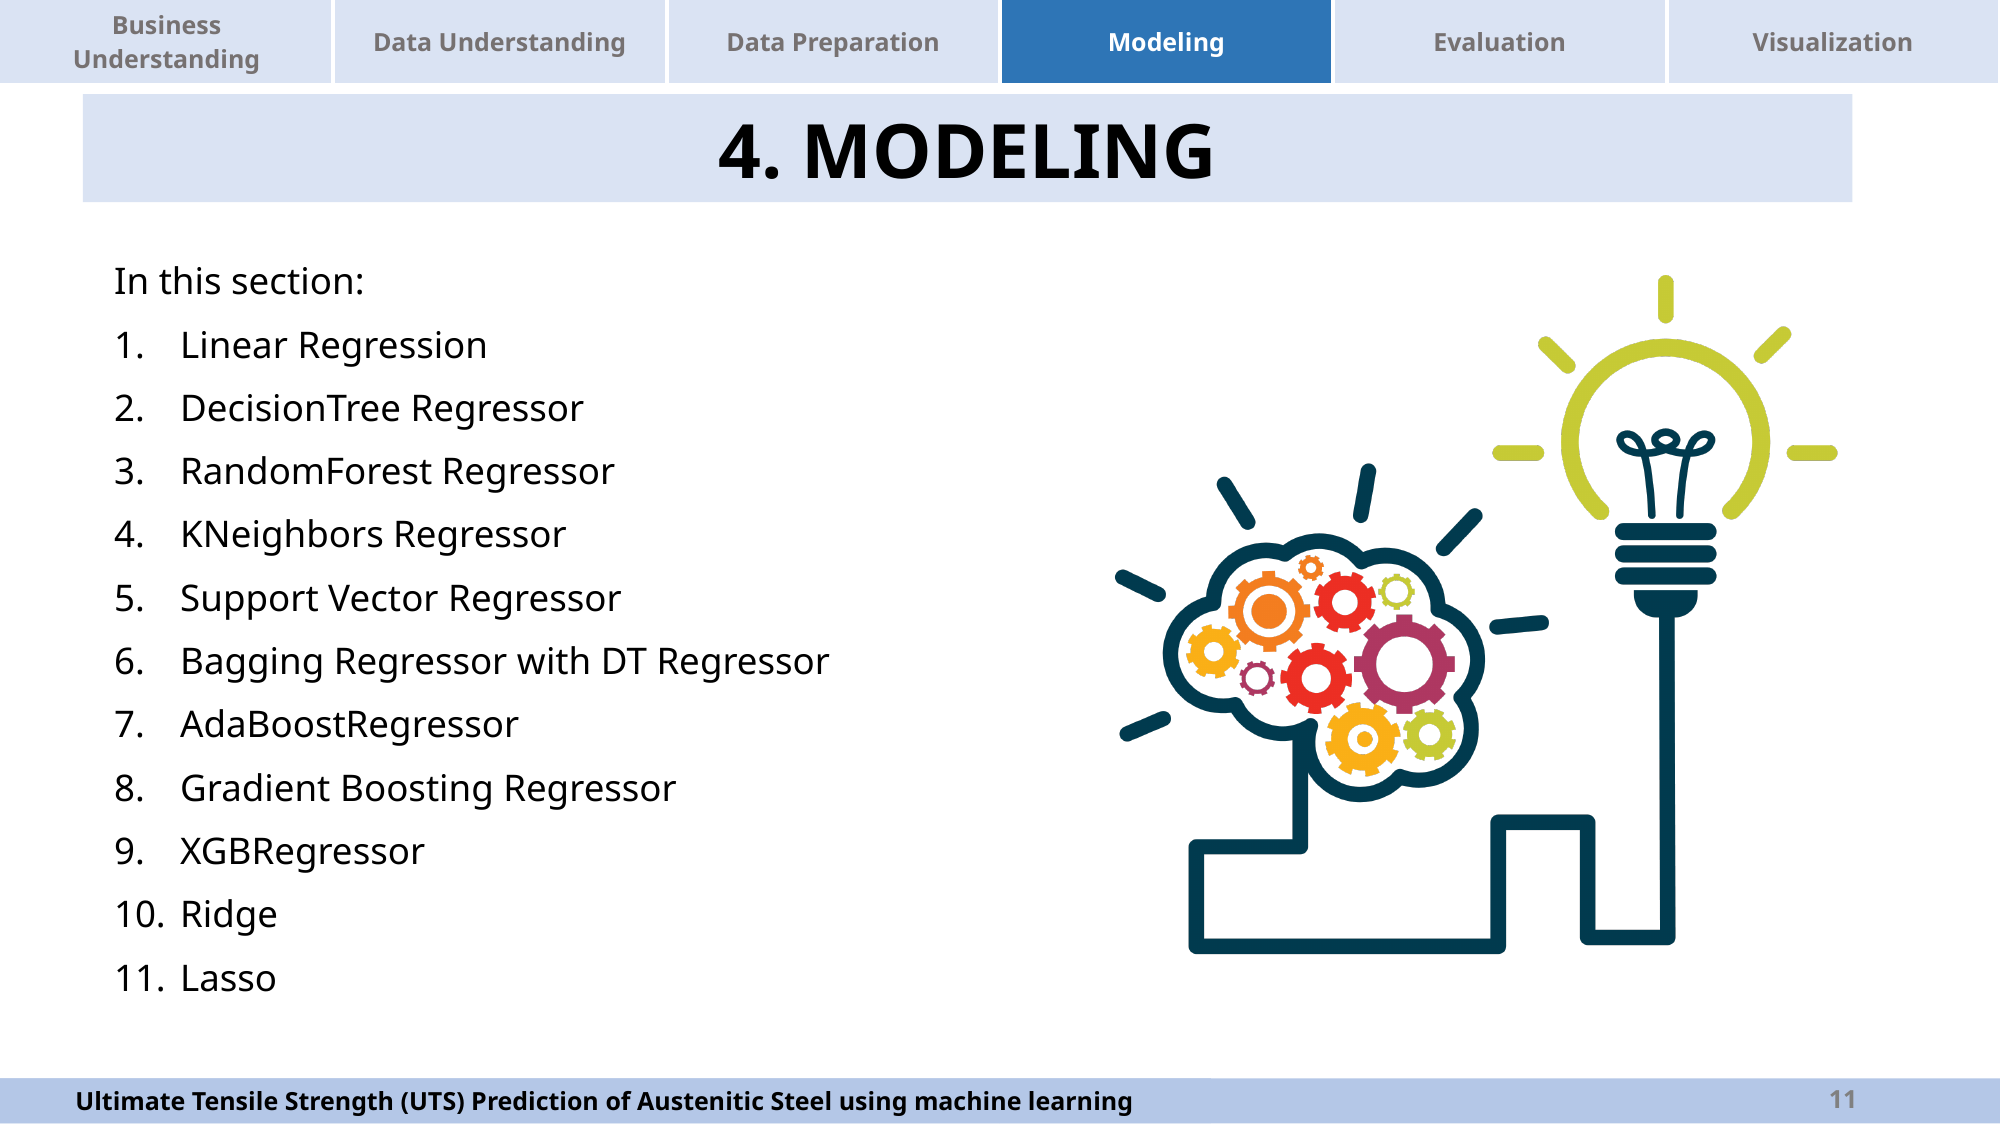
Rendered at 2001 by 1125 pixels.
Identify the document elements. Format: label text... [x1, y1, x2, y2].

picture [1088, 224, 1870, 1007]
title 4. MODELING [82, 94, 1853, 203]
list In this section: Linear Regression DecisionTree Regressor RandomForest Regressor KNeighbors Regressor Support Vector Regressor Bagging Regressor with DT Regressor AdaBoostRegressor Gradient Boosting Regressor XGBRegressor Ridge Lasso [99, 251, 1000, 1014]
text_box Ultimate Tensile Strength (UTS) Prediction of Austenitic Steel using machine learning [0, 1078, 1211, 1124]
slide_number 11 [1211, 1078, 2000, 1124]
